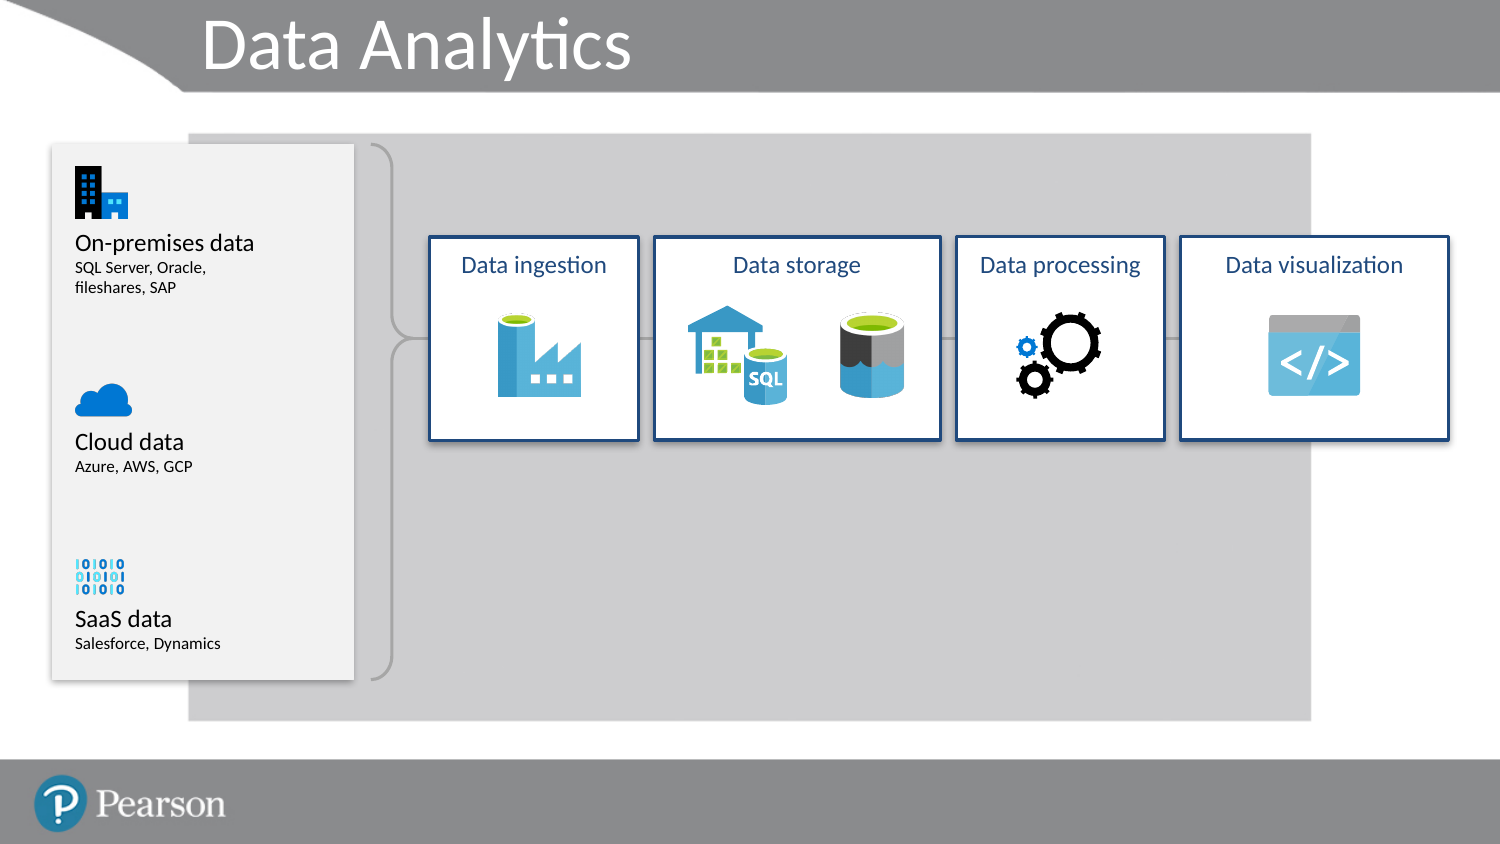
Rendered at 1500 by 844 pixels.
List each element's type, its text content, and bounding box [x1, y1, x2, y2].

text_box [52, 143, 1449, 680]
title Data Analytics [186, 0, 1425, 79]
picture [0, 0, 1500, 844]
